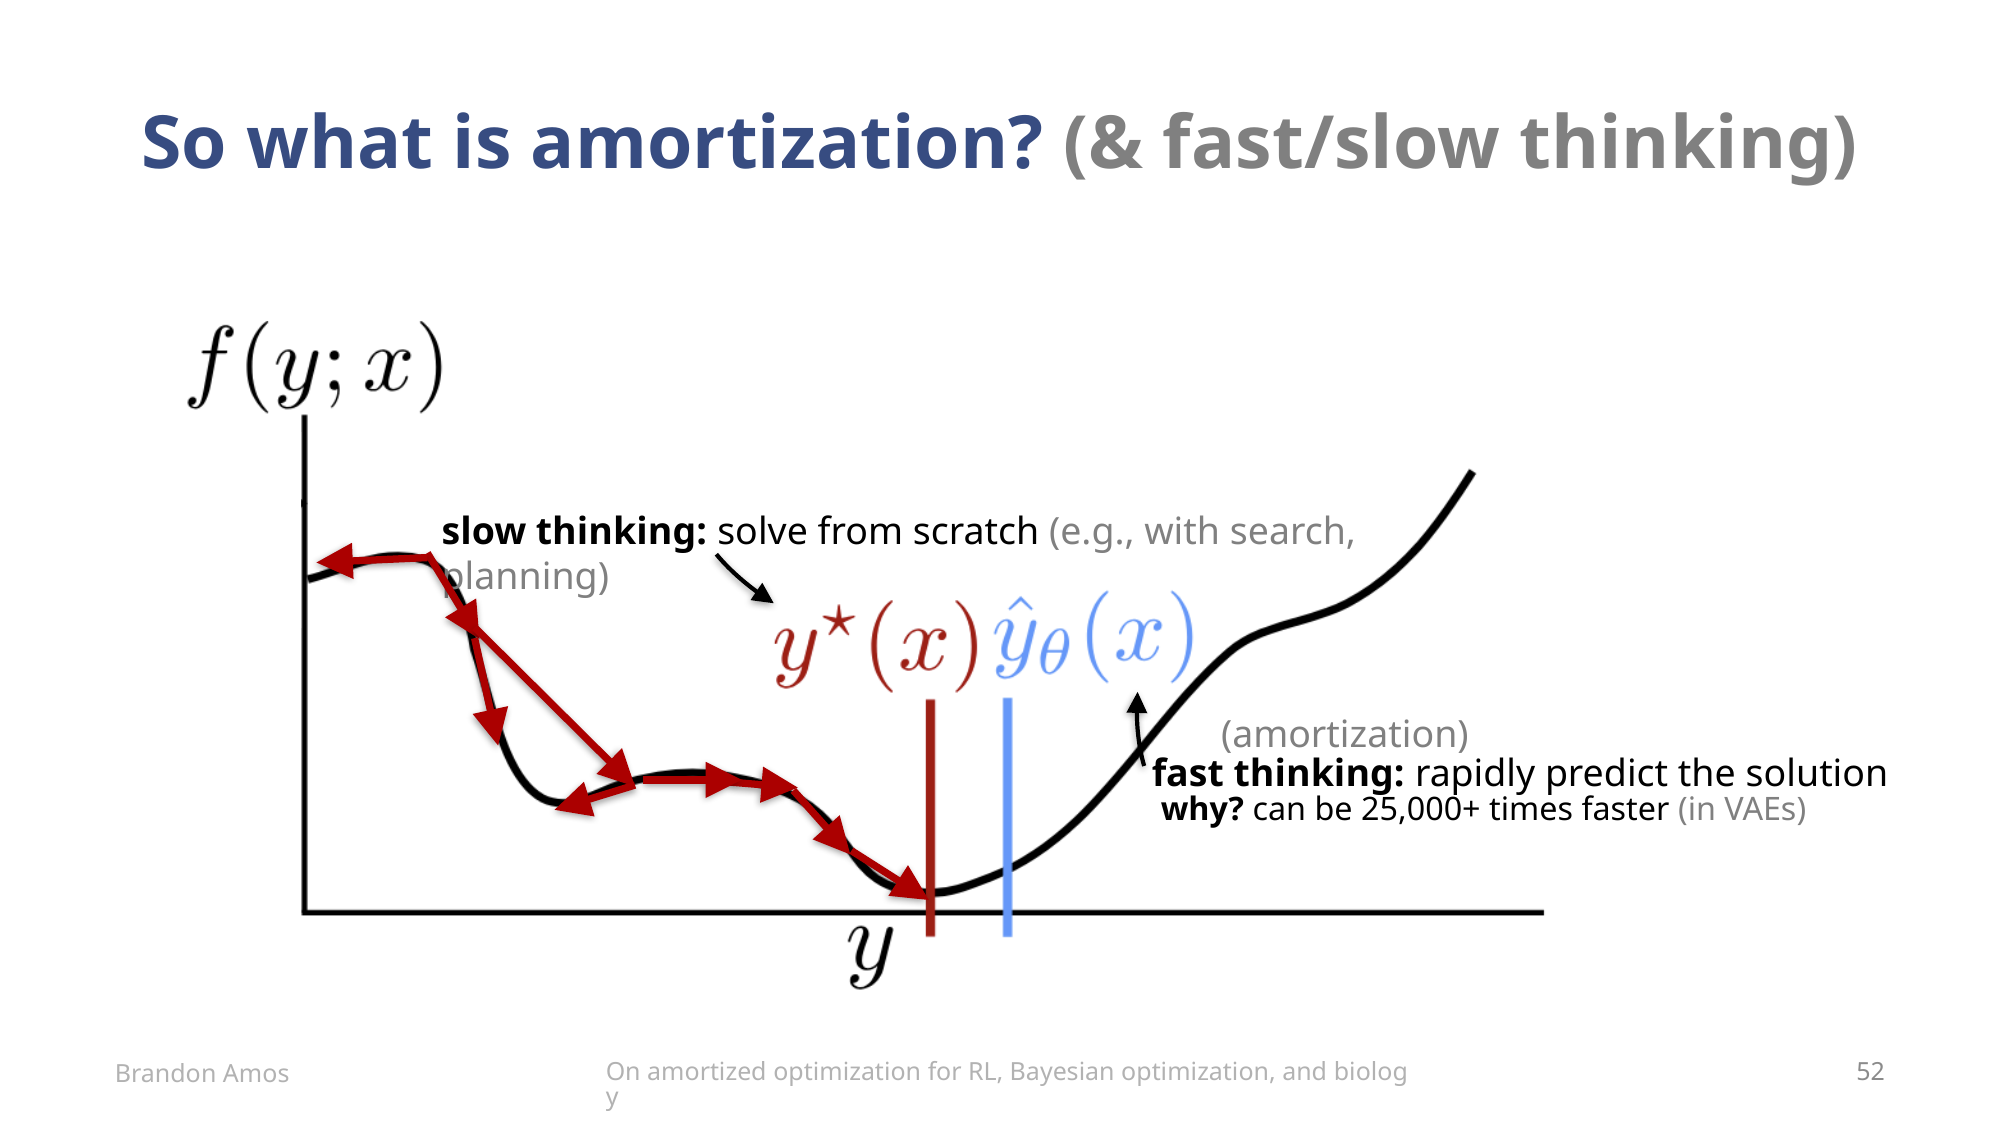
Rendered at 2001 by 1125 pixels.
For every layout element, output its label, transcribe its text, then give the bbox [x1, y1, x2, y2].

footer On amortized optimization for RL, Bayesian optimization, and biology [590, 1042, 1433, 1103]
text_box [851, 850, 929, 901]
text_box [793, 790, 851, 855]
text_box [554, 784, 636, 811]
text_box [742, 781, 798, 788]
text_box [427, 552, 480, 640]
slide_number 52 [1433, 1042, 1900, 1103]
text_box why? can be 25,000+ times faster (in VAEs) [1567, 780, 1915, 863]
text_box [167, 311, 1563, 1011]
text_box fast thinking: rapidly predict the solution [1567, 741, 1906, 780]
slide_number Brandon Amos [99, 1042, 567, 1103]
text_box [474, 637, 499, 746]
title So what is amortization? (& fast/slow thinking) [99, 45, 1900, 233]
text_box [316, 557, 428, 563]
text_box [474, 627, 636, 787]
